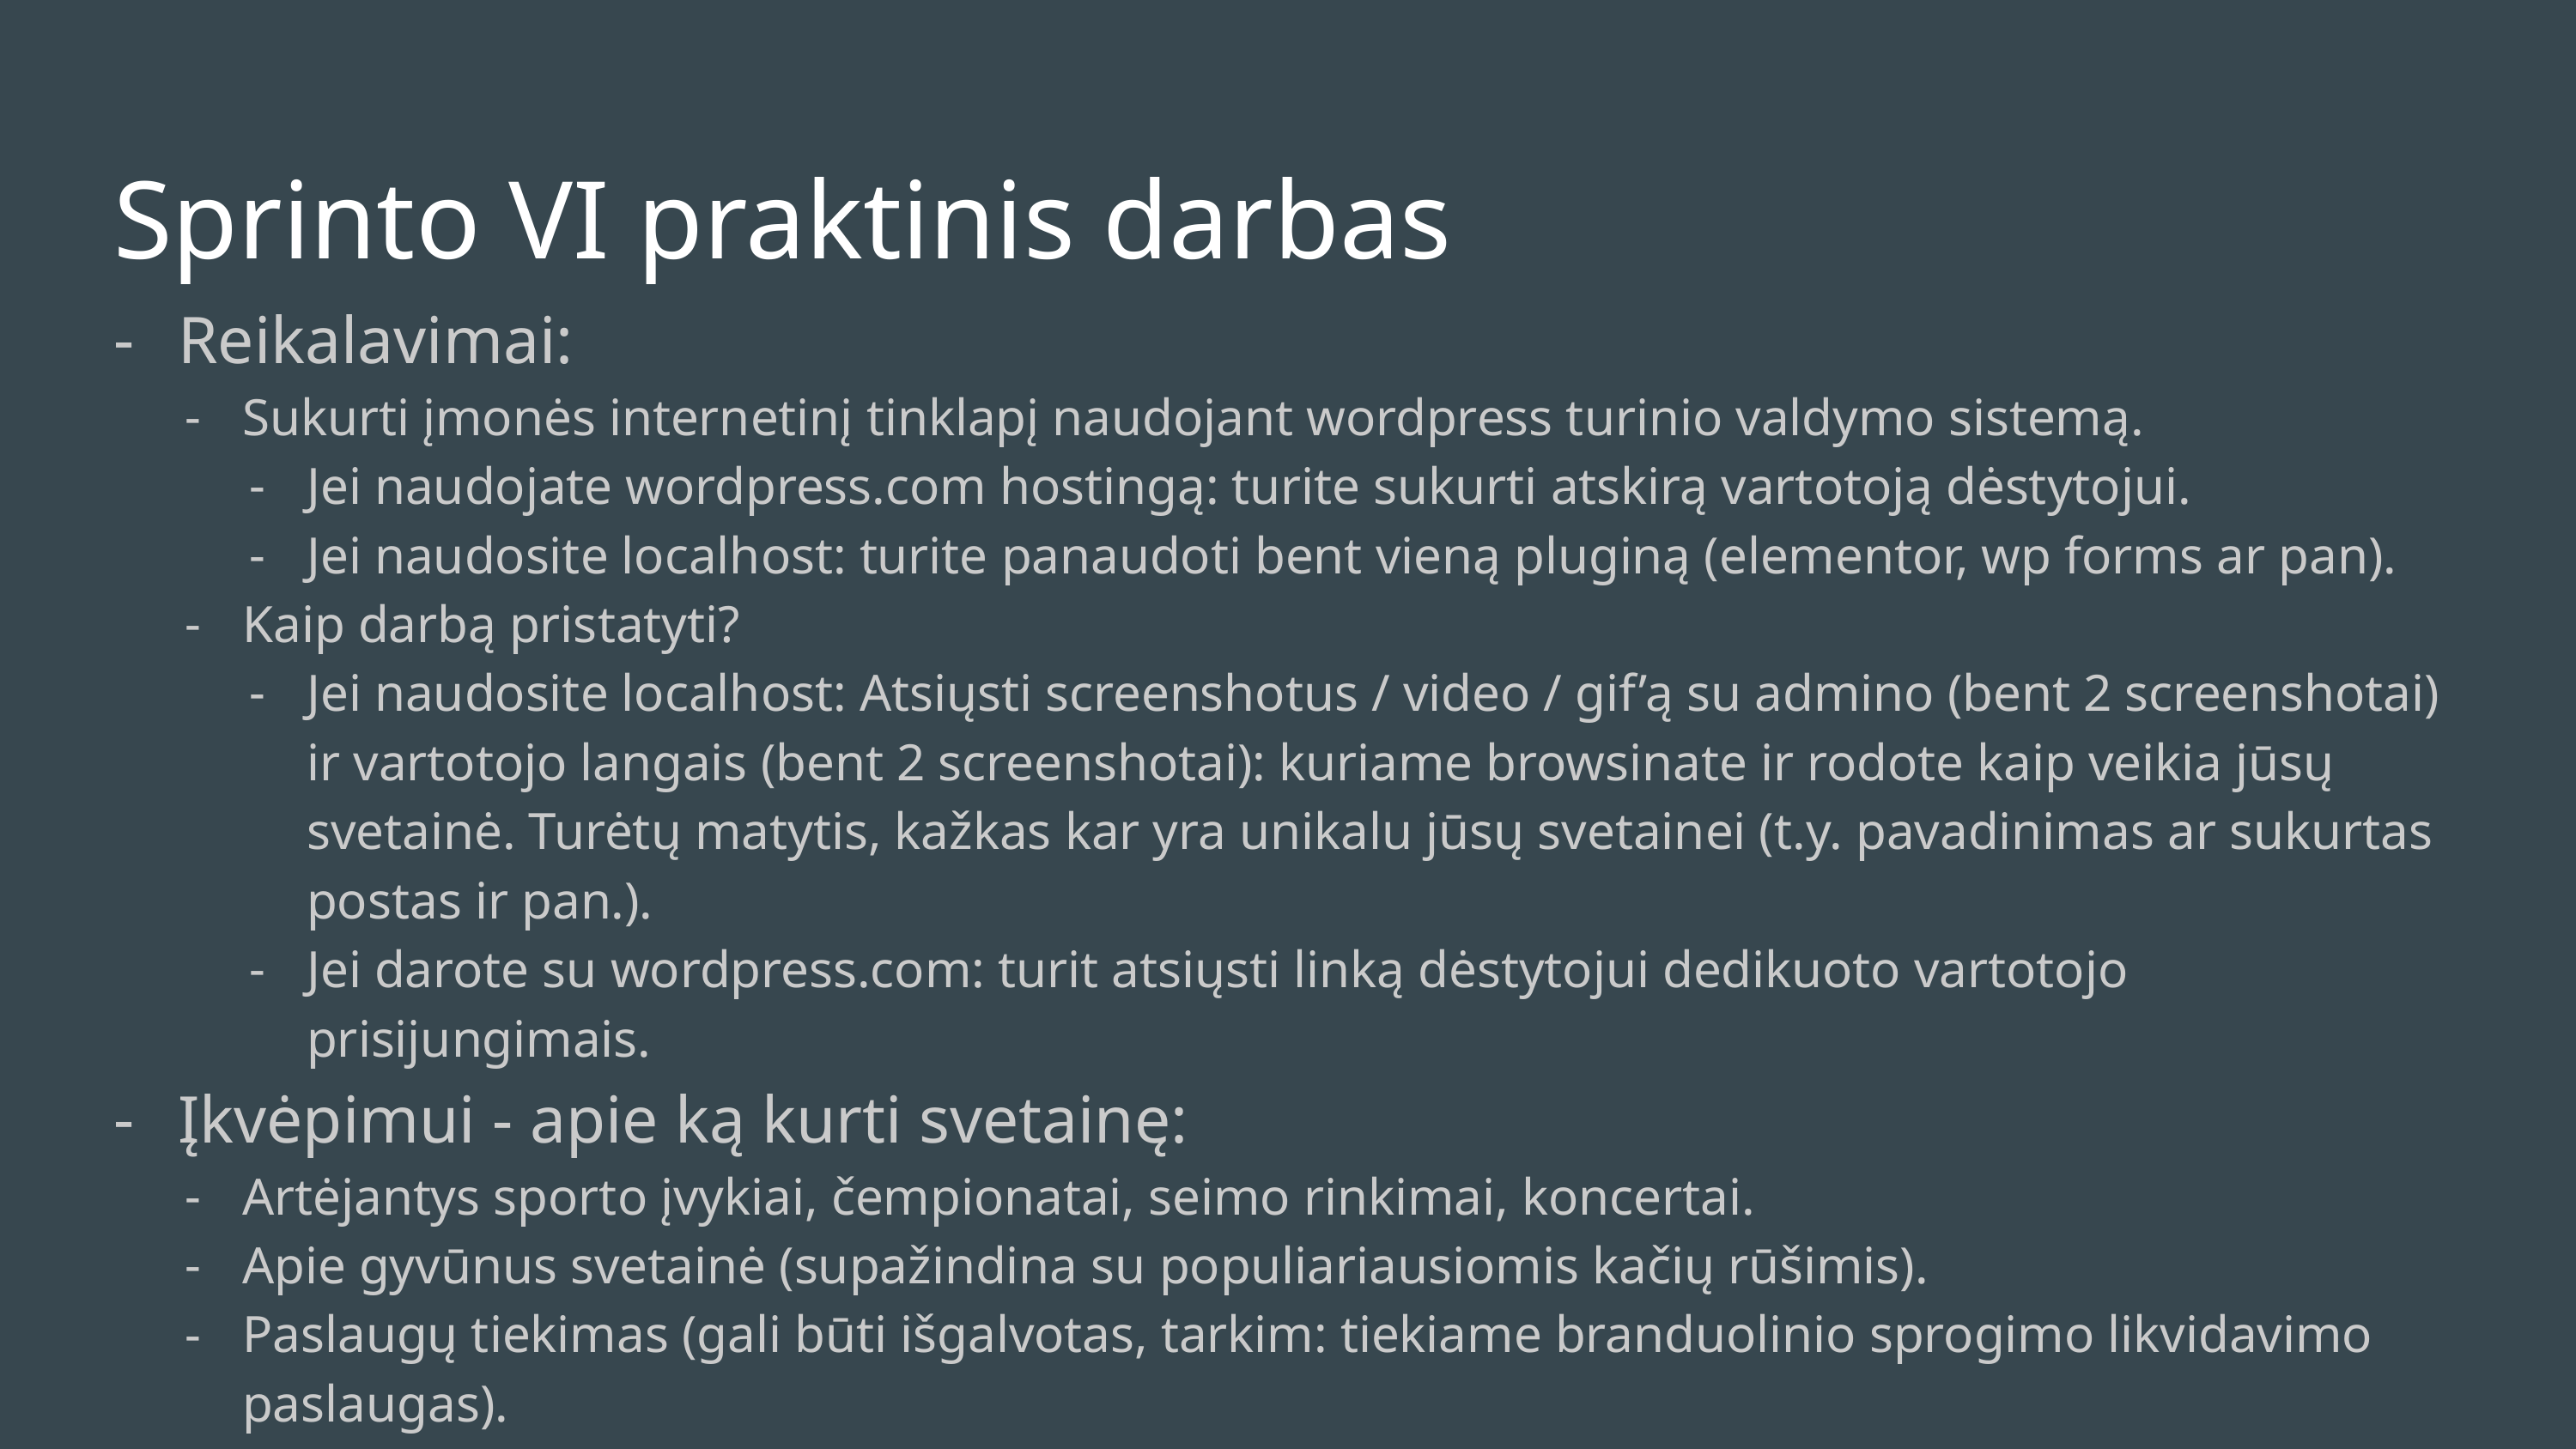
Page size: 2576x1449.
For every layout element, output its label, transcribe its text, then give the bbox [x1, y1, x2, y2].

title Sprinto VI praktinis darbas [88, 124, 2488, 261]
list Reikalavimai: Sukurti įmonės internetinį tinklapį naudojant wordpress turinio valdymo sistemą. Jei naudojate wordpress.com hostingą: turite sukurti atskirą vartotoją dėstytojui. Jei naudosite localhost: turite panaudoti bent vieną pluginą (elementor, wp forms ar pan). Kaip darbą pristatyti? Jei naudosite localhost: Atsiųsti screenshotus / video / gif’ą su admino (bent 2 screenshotai) ir vartotojo langais (bent 2 screenshotai): kuriame browsinate ir rodote kaip veikia jūsų svetainė. Turėtų matytis, kažkas kar yra unikalu jūsų svetainei (t.y. pavadinimas ar sukurtas postas ir pan.). Jei darote su wordpress.com: turit atsiųsti linką dėstytojui dedikuoto vartotojo prisijungimais. Įkvėpimui - apie ką kurti svetainę: Artėjantys sporto įvykiai, čempionatai, seimo rinkimai, koncertai. Apie gyvūnus svetainė (supažindina su populiariausiomis kačių rūšimis). Paslaugų tiekimas (gali būti išgalvotas, tarkim: tiekiame branduolinio sprogimo likvidavimo paslaugas). Maisto receptai. Patarimai kaip sulieknėti / sportuoti / gyventi sveikiau. Ir pan. ir t.t. [88, 261, 2488, 1428]
